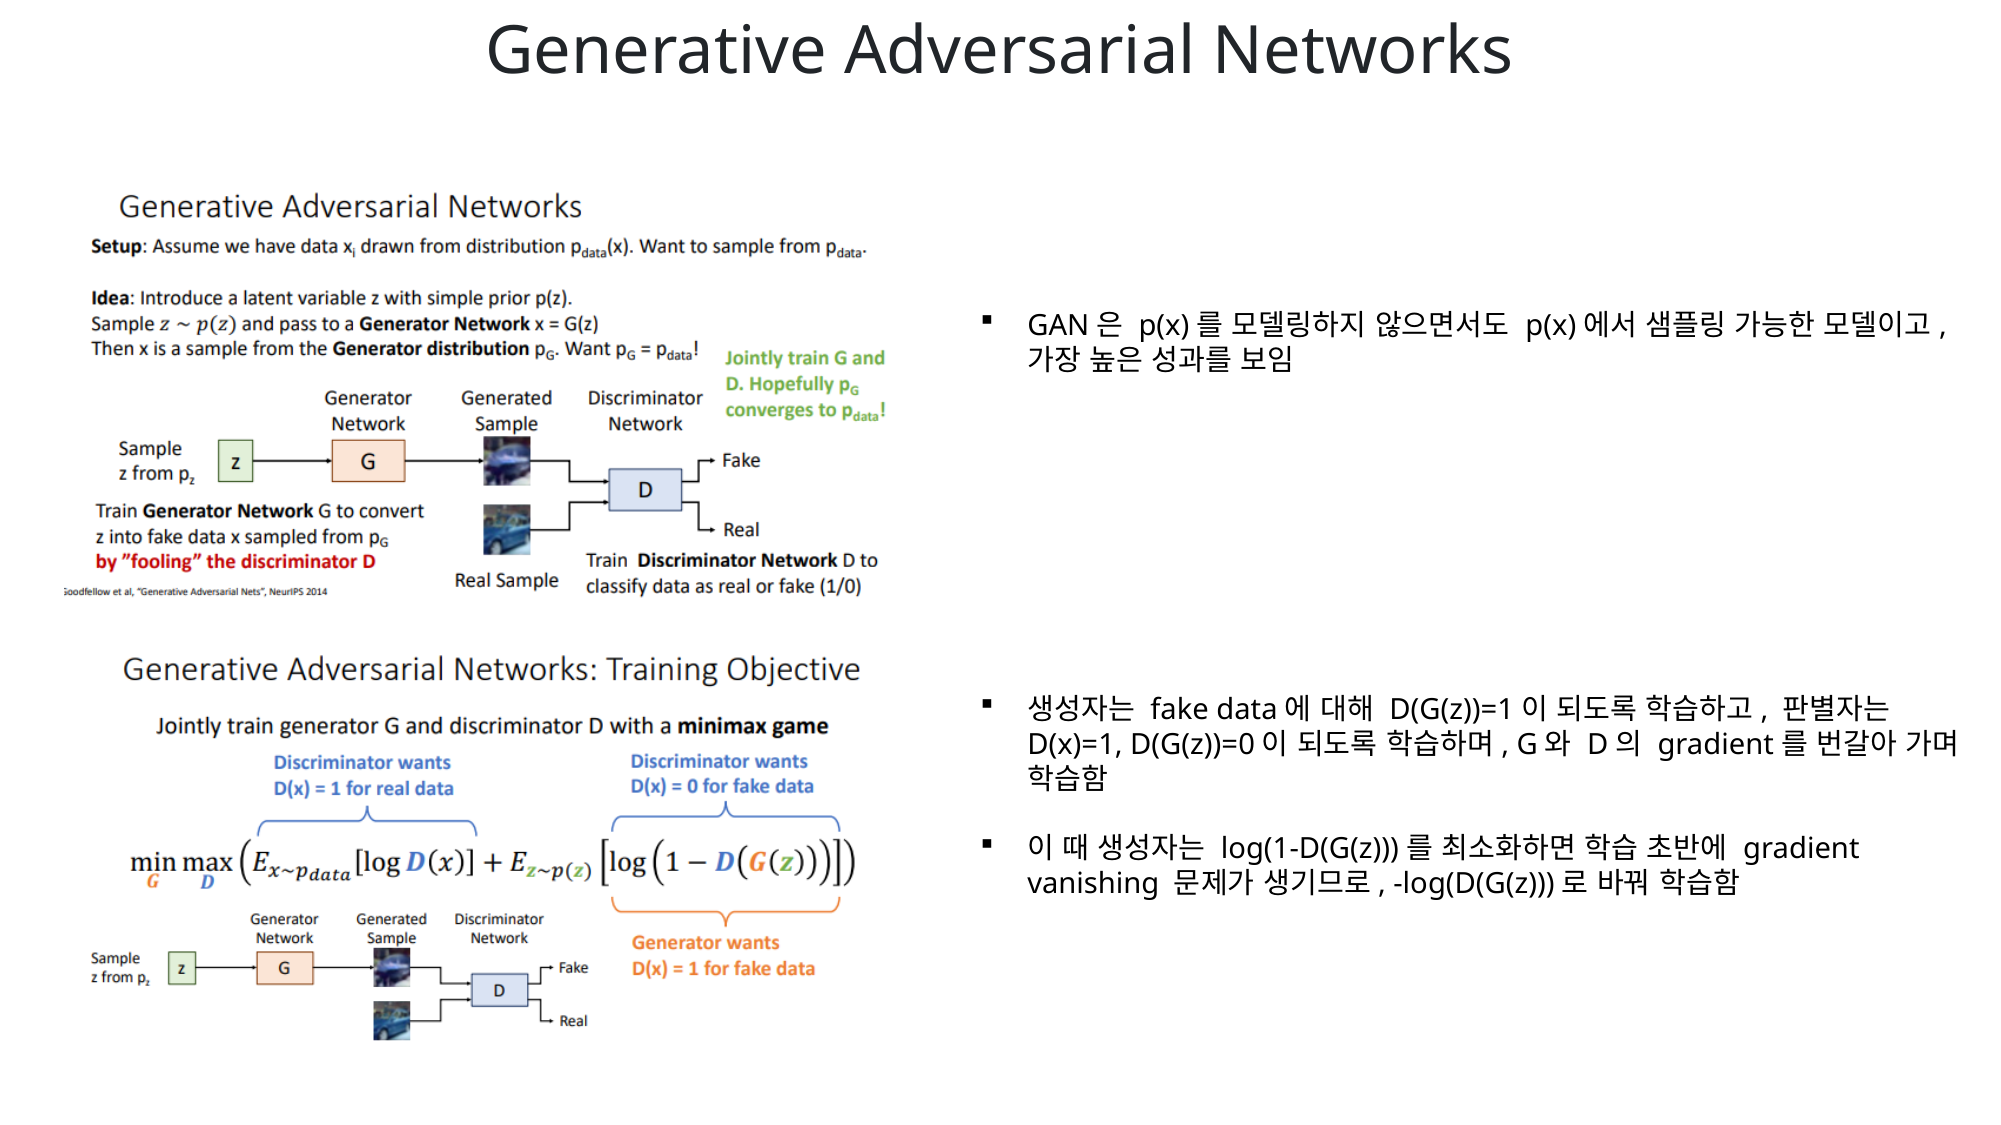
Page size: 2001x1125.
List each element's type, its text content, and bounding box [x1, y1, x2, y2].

picture [64, 168, 896, 601]
text_box 생성자는 fake data에 대해 D(G(z))=1이 되도록 학습하고, 판별자는 D(x)=1, D(G(z))=0이 되도록 학습하며, G와 D의 gradient를 번갈아 가며 학습함 이 때 생성자는 log(1-D(G(z)))를 최소화하면 학습 초반에 gradient vanishing 문제가 생기므로, -log(D(G(z)))로 바꿔 학습함 [965, 682, 1984, 908]
text_box Generative Adversarial Networks [0, 0, 2000, 95]
picture [64, 634, 896, 1051]
text_box GAN은 p(x)를 모델링하지 않으면서도 p(x)에서 샘플링 가능한 모델이고, 가장 높은 성과를 보임 [965, 298, 1984, 384]
